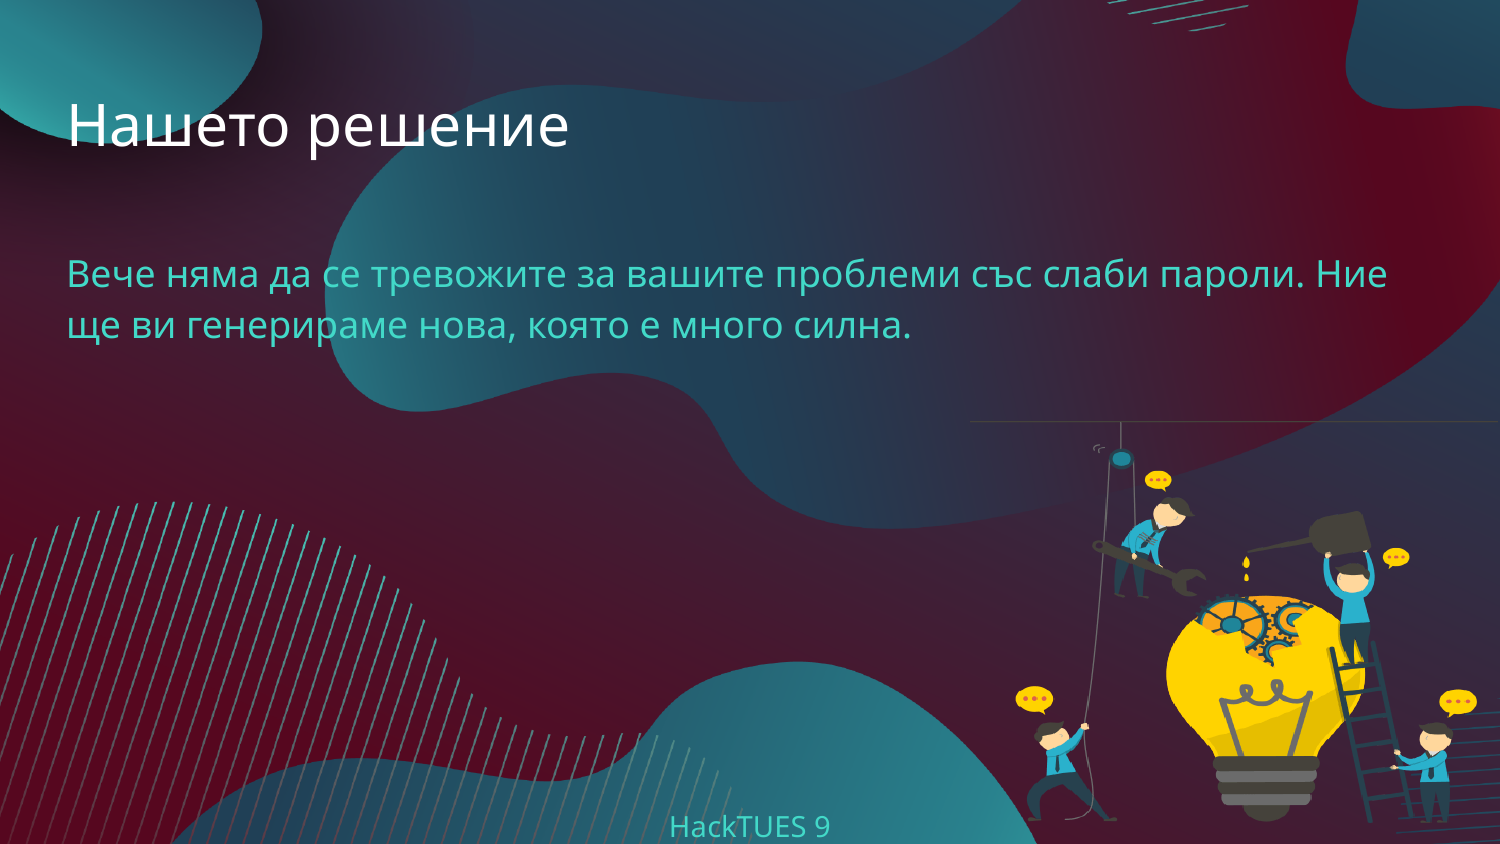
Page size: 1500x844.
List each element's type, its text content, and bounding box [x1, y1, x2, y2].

picture [0, 0, 1500, 844]
list Вече няма да се тревожите за вашите проблеми със слаби пароли. Ние ще ви генерираме нова, която е много силна. [51, 227, 1452, 750]
title Нашето решение [51, 72, 1449, 167]
